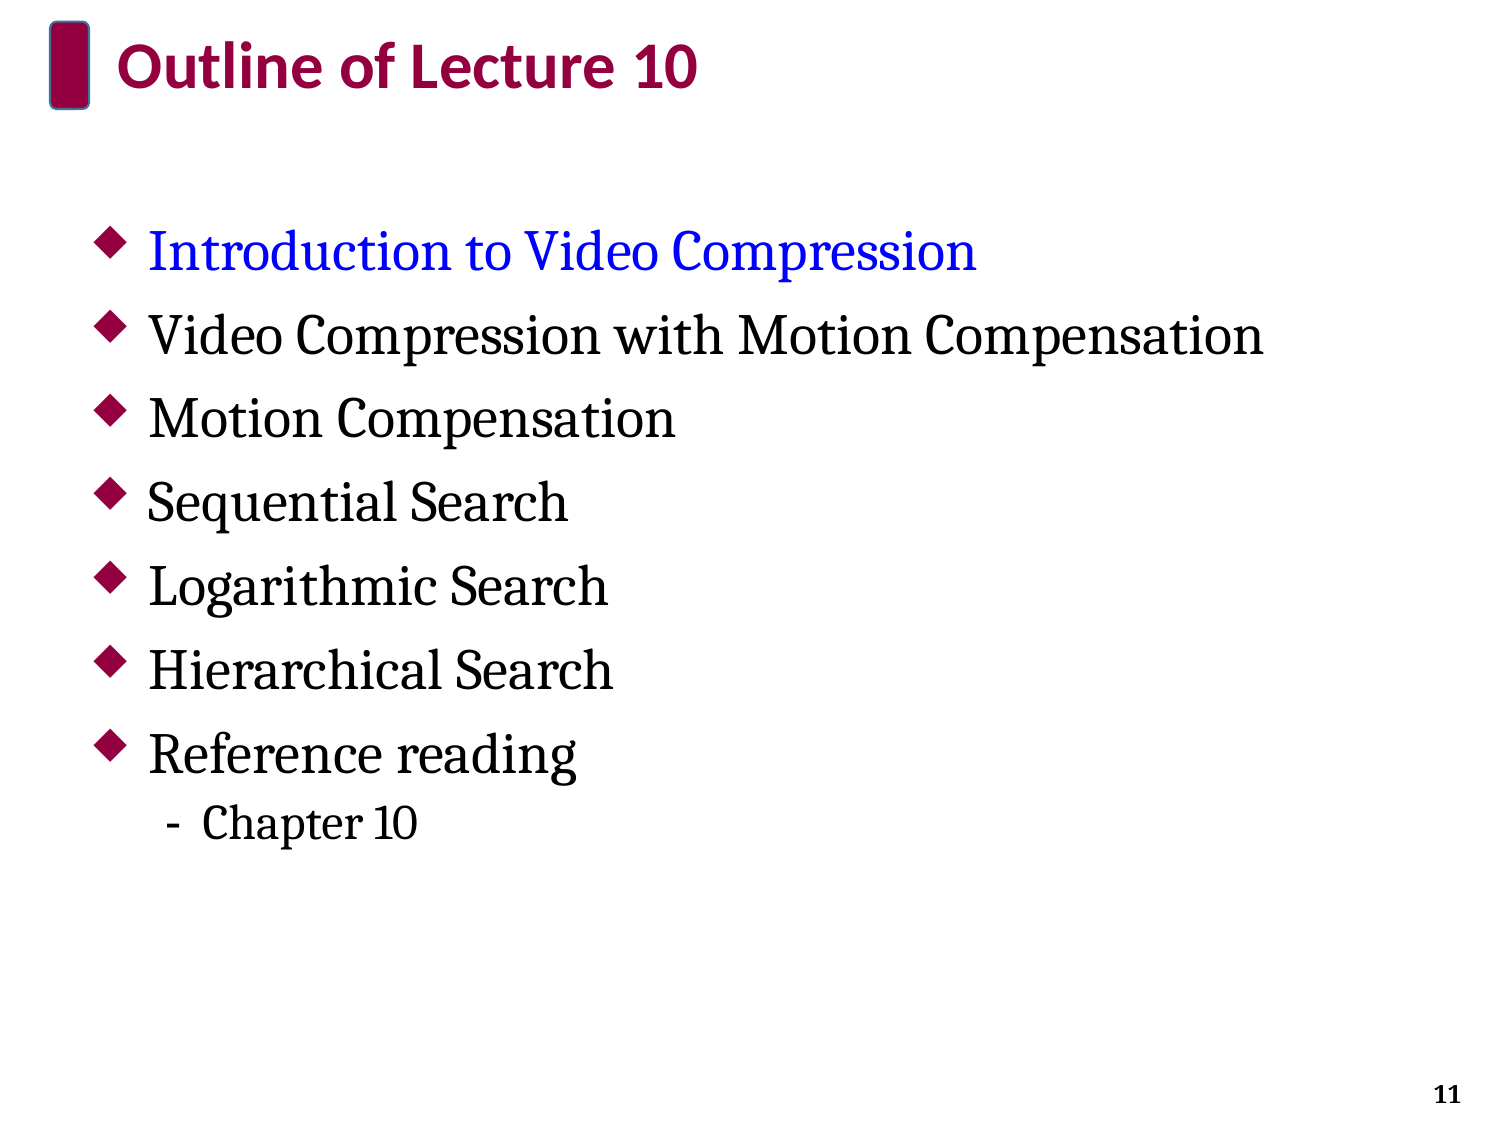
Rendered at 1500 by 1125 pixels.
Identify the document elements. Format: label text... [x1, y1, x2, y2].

slide_number 11 [1384, 1065, 1500, 1125]
title Outline of Lecture 10 [103, 23, 1397, 111]
list Introduction to Video Compression Video Compression with Motion Compensation Motion Compensation Sequential Search Logarithmic Search Hierarchical Search Reference reading Chapter 10 [75, 212, 1425, 1013]
